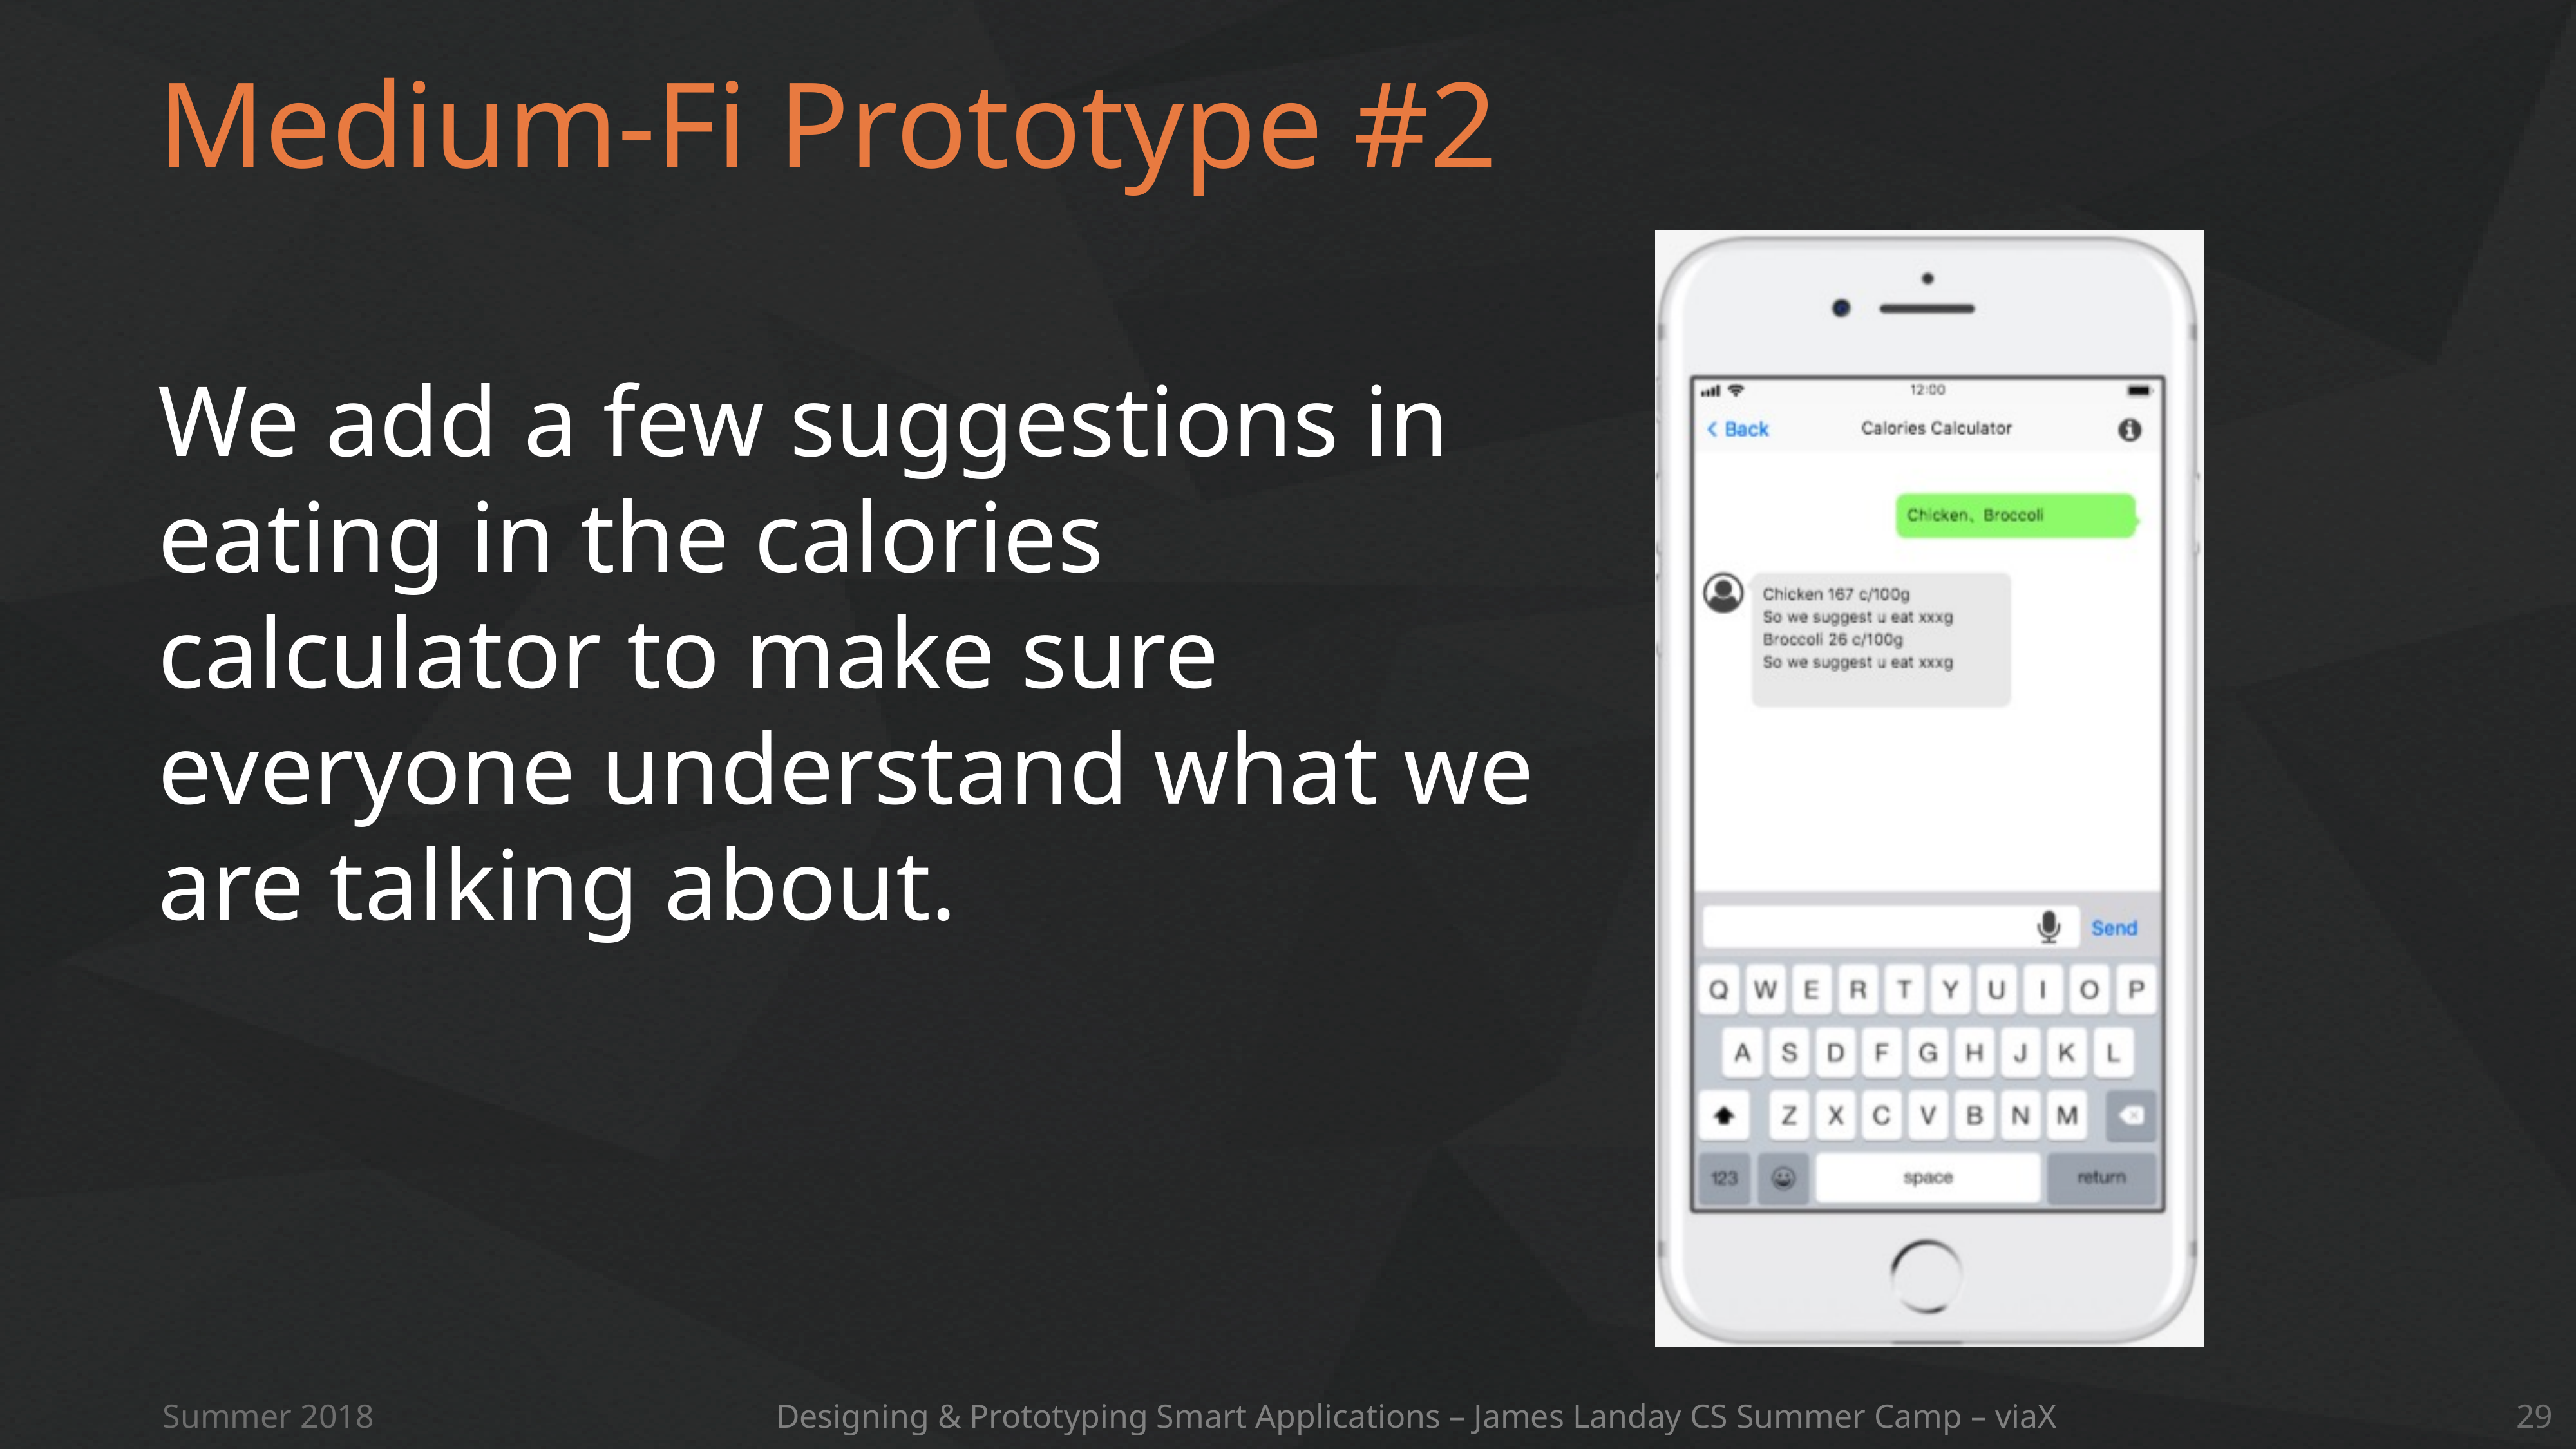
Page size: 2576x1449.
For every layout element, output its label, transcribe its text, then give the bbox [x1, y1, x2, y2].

picture [0, 0, 2576, 1449]
list We add a few suggestions in eating in the calories calculator to make sure everyone understand what we are talking about. [135, 348, 1558, 1347]
slide_number 29 [2297, 1384, 2576, 1449]
footer Designing & Prototyping Smart Applications – James Landay CS Summer Camp – viaX [538, 1384, 2296, 1449]
slide_number Summer 2018 [0, 1384, 537, 1449]
title Medium-Fi Prototype #2 [135, 0, 2576, 242]
